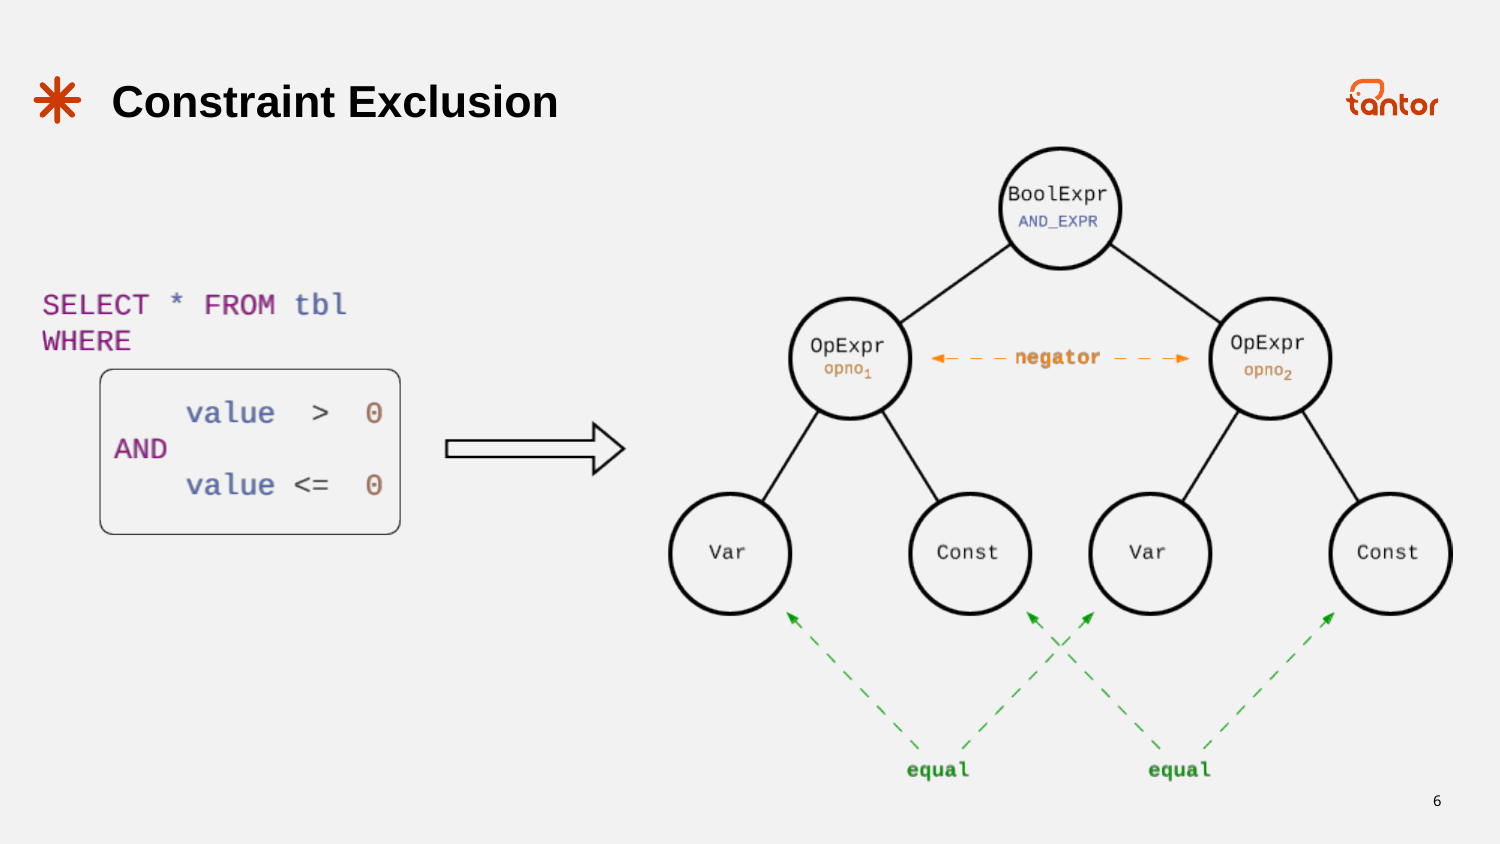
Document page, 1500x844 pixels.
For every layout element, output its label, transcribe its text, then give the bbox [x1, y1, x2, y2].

picture [38, 144, 1453, 795]
title Constraint Exclusion [96, 22, 1267, 144]
